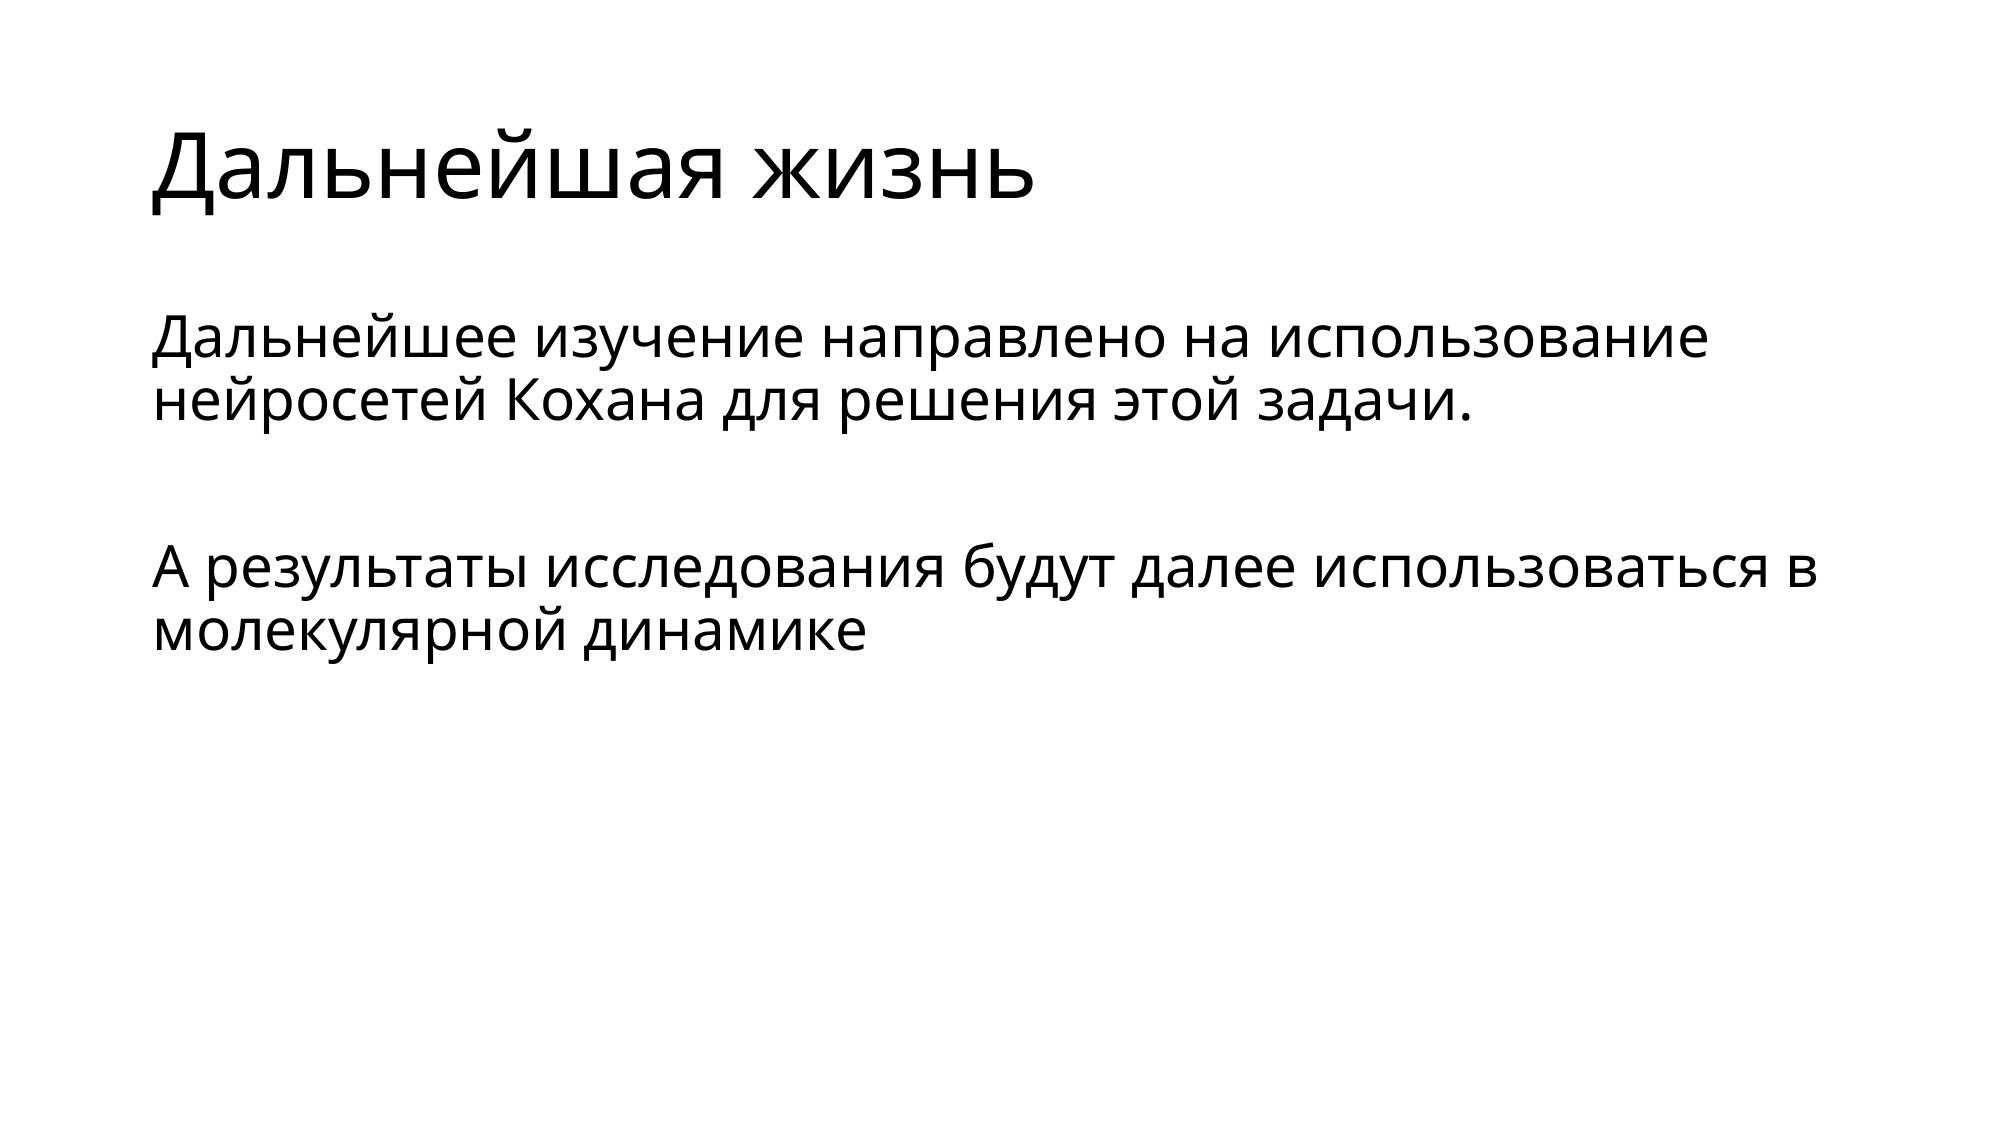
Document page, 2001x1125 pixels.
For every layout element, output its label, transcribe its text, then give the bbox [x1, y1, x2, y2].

list Дальнейшее изучение направлено на использование нейросетей Кохана для решения этой задачи. А результаты исследования будут далее использоваться в молекулярной динамике [137, 299, 1863, 1014]
title Дальнейшая жизнь [137, 59, 1863, 278]
